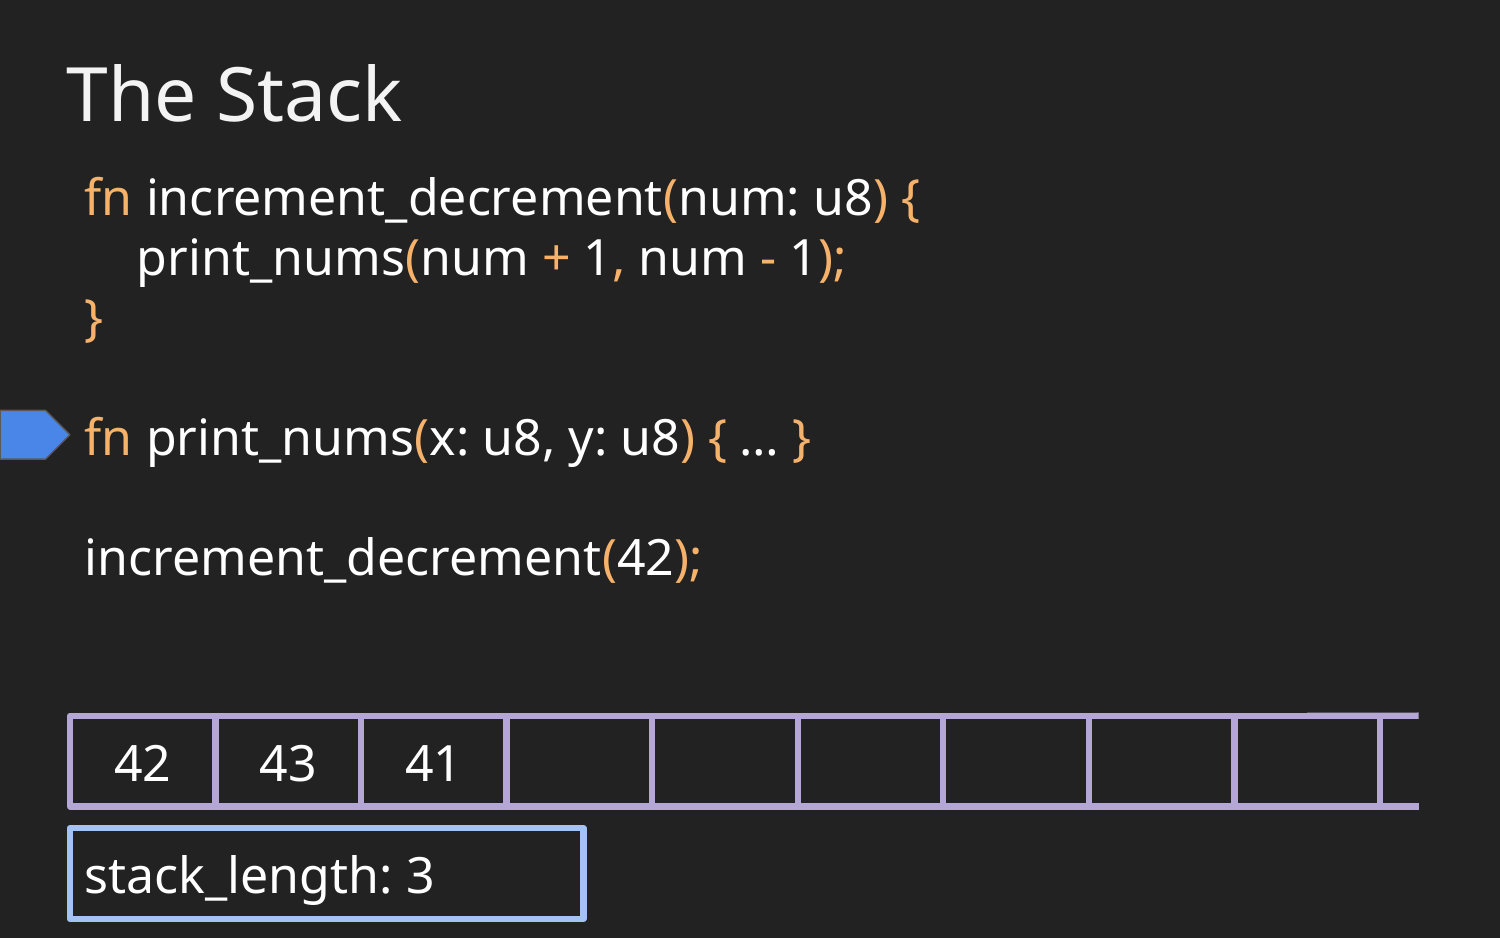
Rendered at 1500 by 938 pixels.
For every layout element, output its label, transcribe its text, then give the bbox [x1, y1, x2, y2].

text_box [797, 715, 943, 807]
text_box [652, 715, 797, 807]
text_box fn increment_decrement(num: u8) { print_nums(num + 1, num - 1); } fn print_nums(x: u8, y: u8) { … } increment_decrement(42); [69, 150, 1380, 612]
text_box [0, 410, 70, 460]
text_box 43 [215, 715, 361, 807]
text_box [1088, 715, 1234, 807]
text_box [1234, 715, 1305, 807]
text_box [1306, 715, 1419, 807]
text_box stack_length: 3 [69, 828, 584, 920]
text_box [943, 715, 1088, 807]
text_box The Stack [51, 31, 964, 166]
text_box 42 [69, 715, 215, 807]
text_box 41 [361, 715, 506, 807]
text_box [506, 715, 652, 807]
